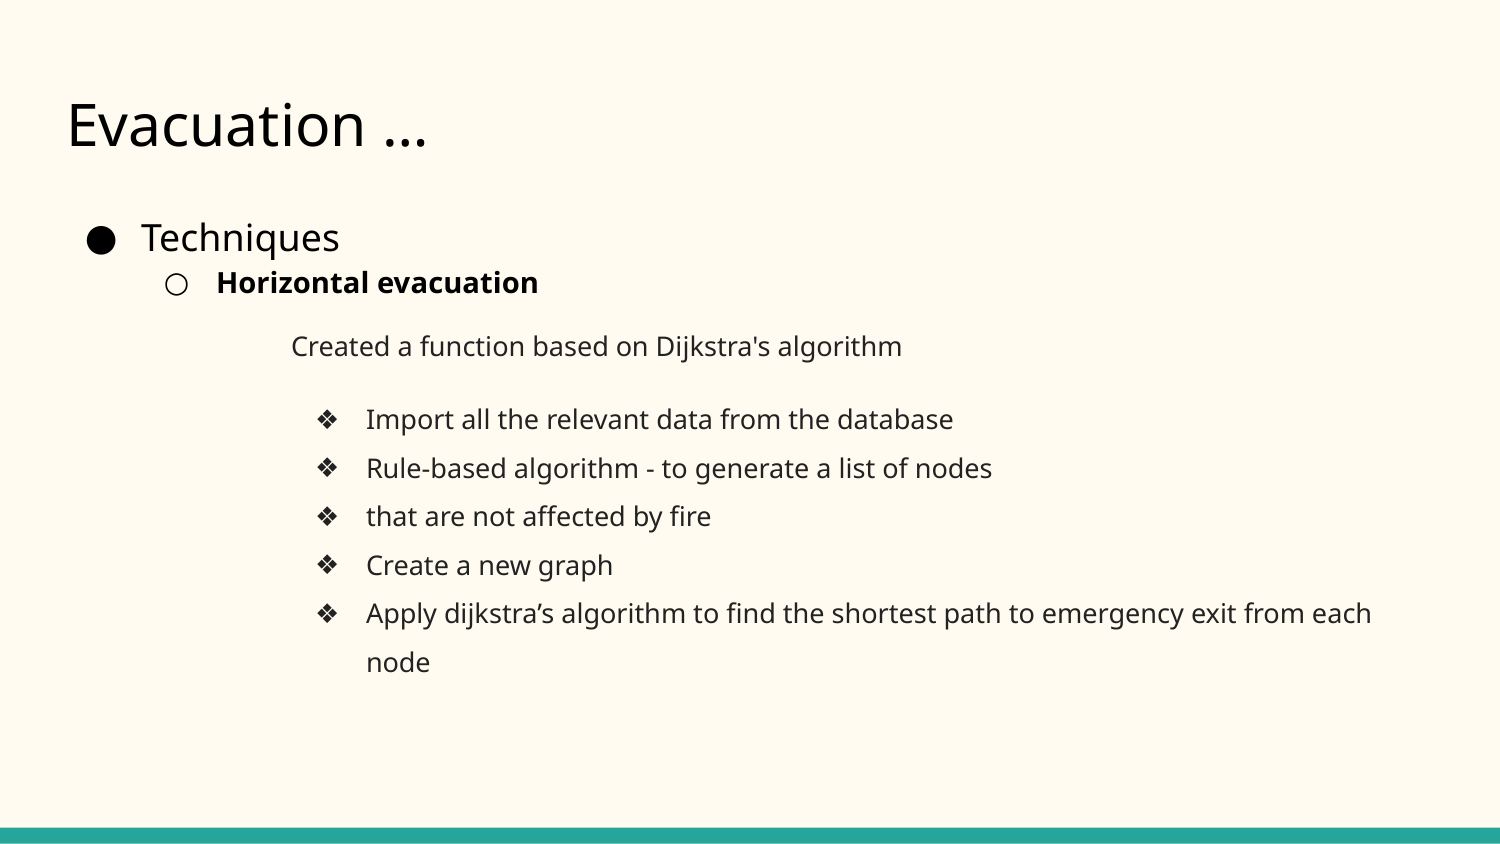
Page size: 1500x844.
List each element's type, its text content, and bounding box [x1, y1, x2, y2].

title Evacuation … [51, 72, 1449, 174]
list Techniques Horizontal evacuation Created a function based on Dijkstra's algorithm Import all the relevant data from the database Rule-based algorithm - to generate a list of nodes that are not affected by fire Create a new graph Apply dijkstra’s algorithm to find the shortest path to emergency exit from each node [51, 192, 1449, 750]
